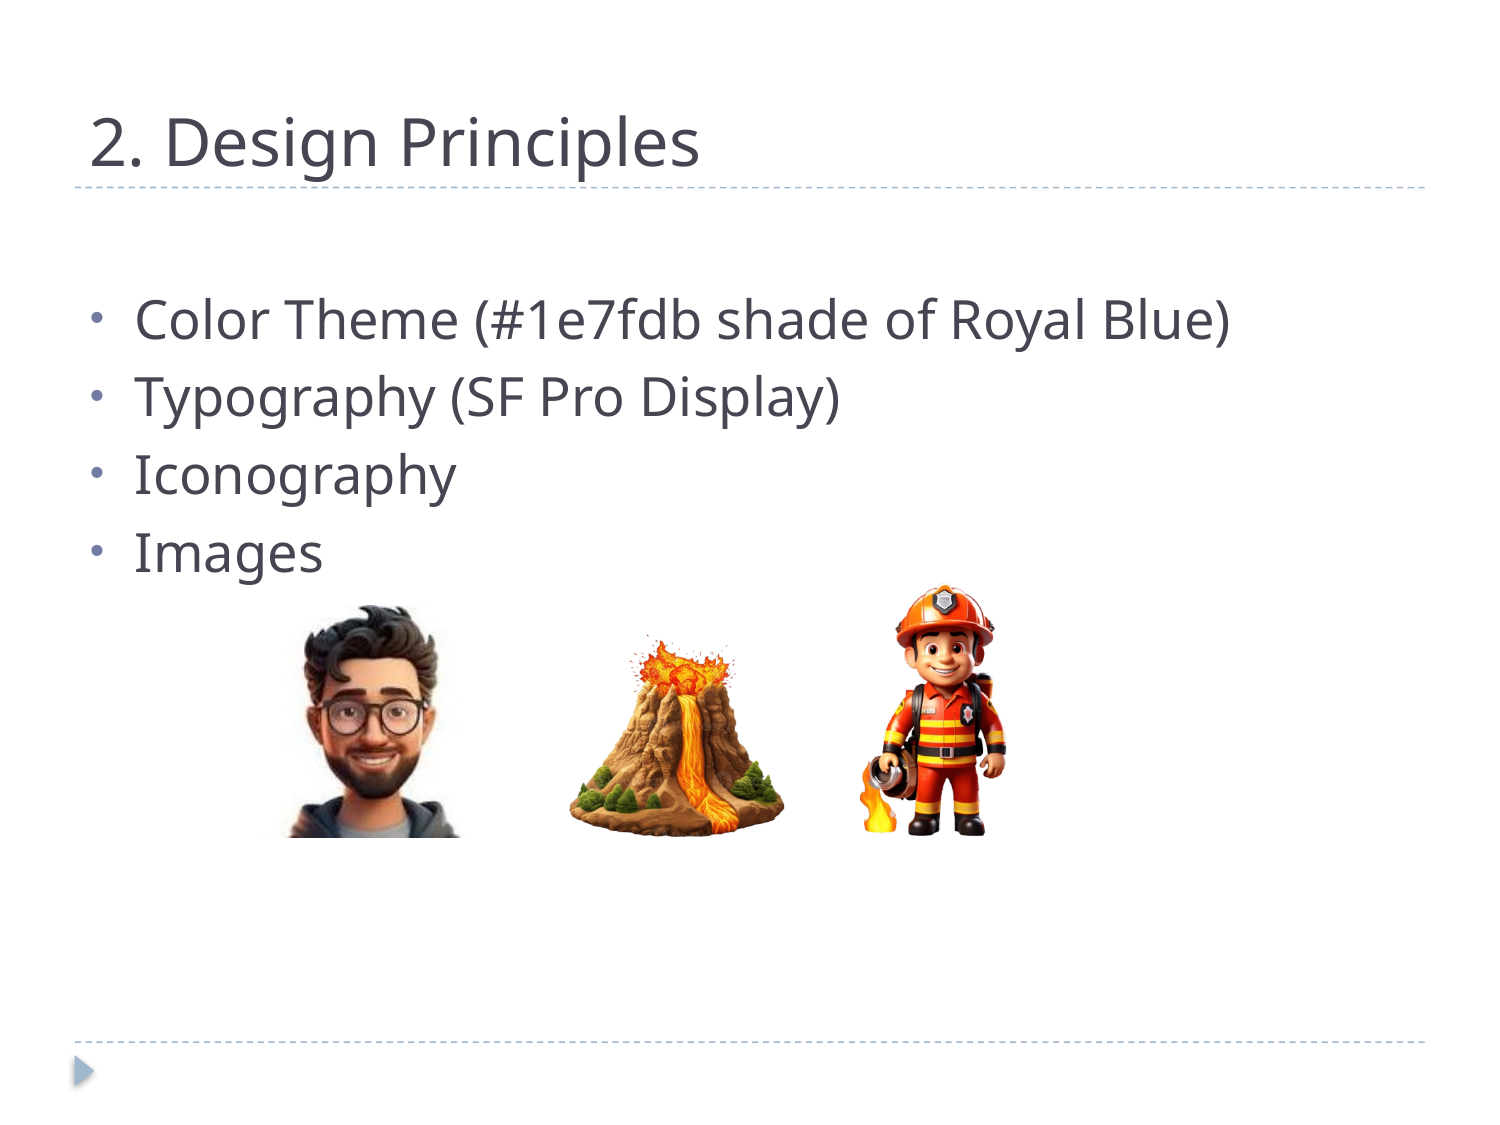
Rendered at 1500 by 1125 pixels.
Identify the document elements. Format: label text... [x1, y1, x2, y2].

title 2. Design Principles [75, 24, 1425, 188]
picture [184, 582, 1160, 868]
list Color Theme (#1e7fdb shade of Royal Blue) Typography (SF Pro Display) Iconography Images [75, 200, 1425, 1010]
